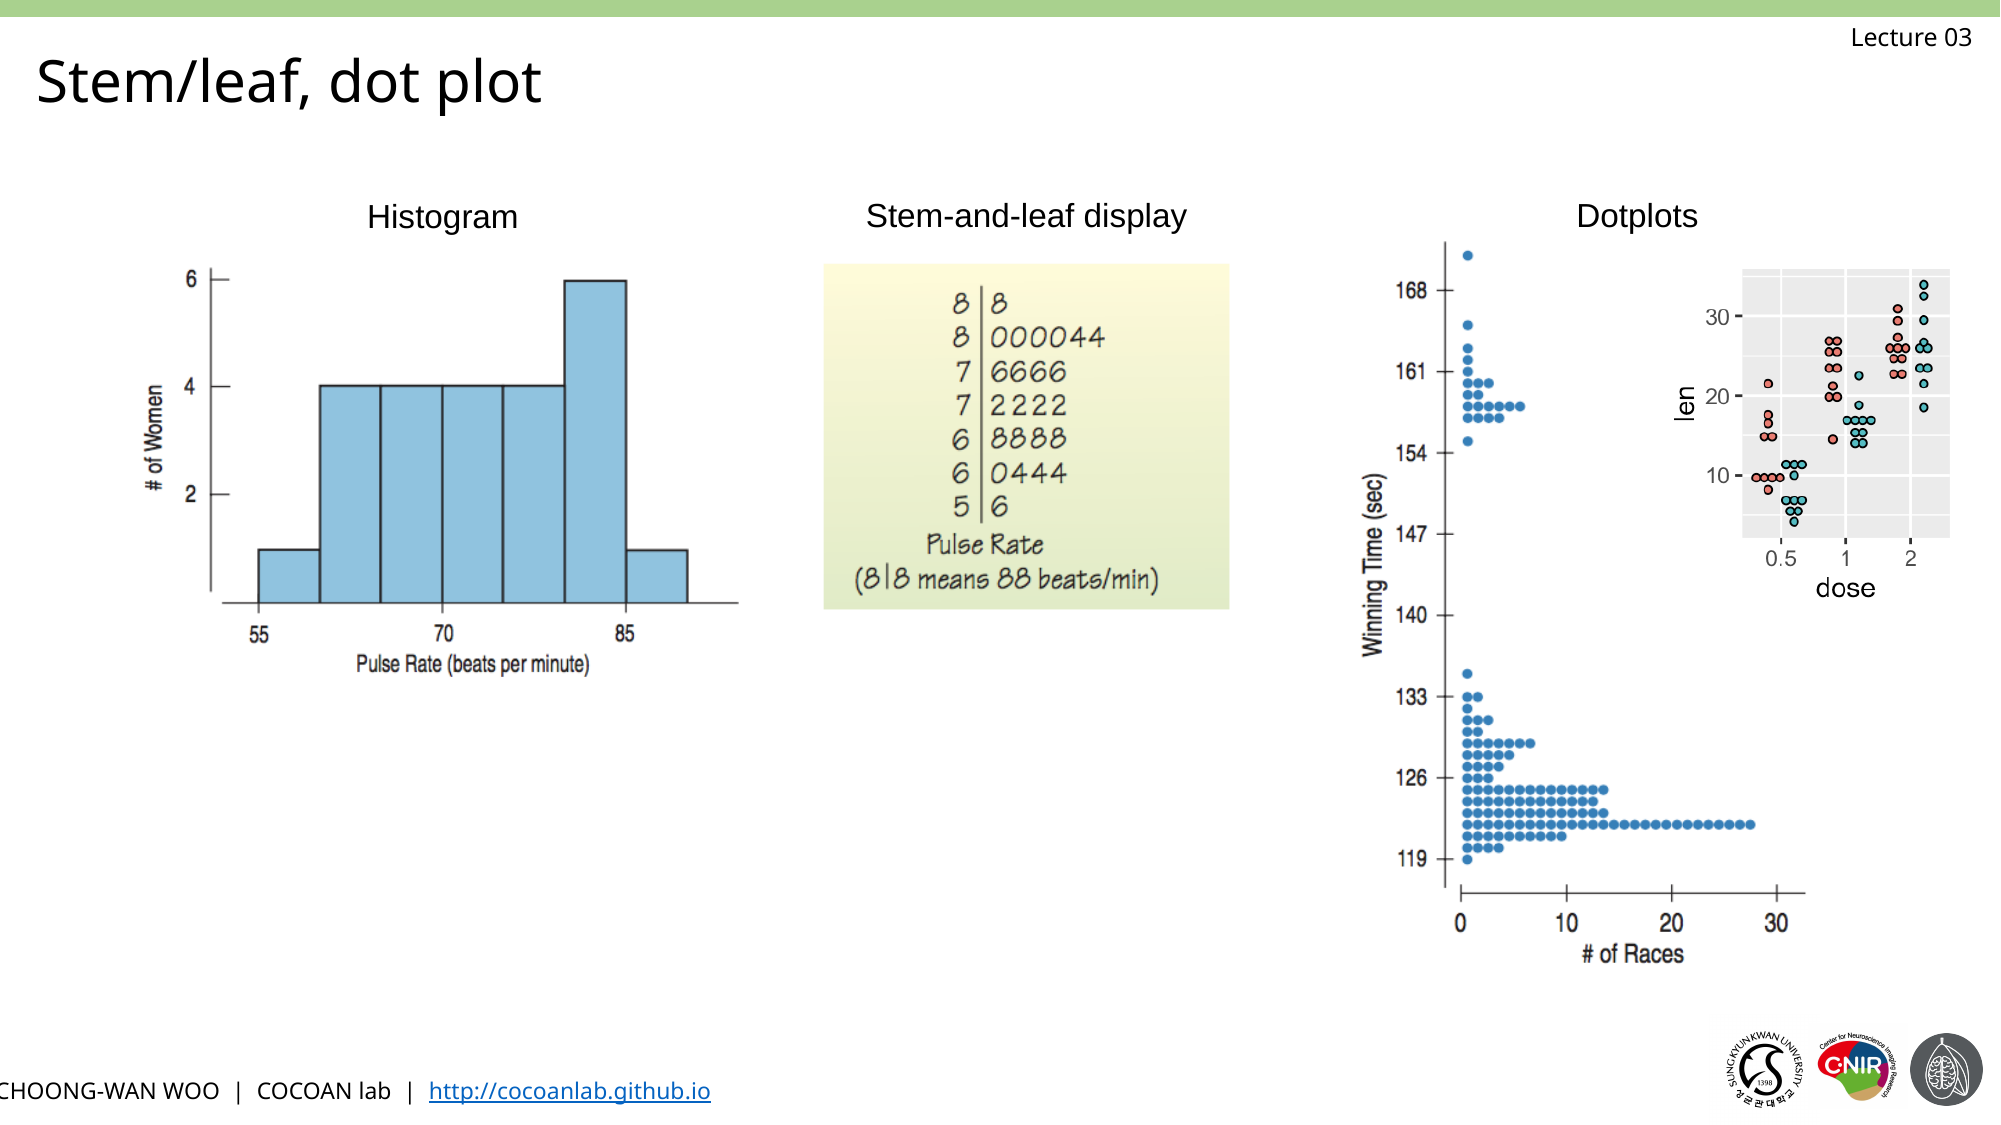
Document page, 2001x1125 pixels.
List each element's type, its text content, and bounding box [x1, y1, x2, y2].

text_box [0, 0, 2000, 18]
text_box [799, 186, 1249, 629]
text_box Lecture 03 [1623, 13, 2000, 59]
text_box CHOONG-WAN WOO | COCOAN lab | http://cocoanlab.github.io [0, 1069, 727, 1116]
picture [1670, 263, 1954, 605]
text_box Stem/leaf, dot plot [21, 36, 558, 122]
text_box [1338, 186, 1821, 989]
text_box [1709, 1014, 1983, 1125]
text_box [133, 188, 756, 688]
